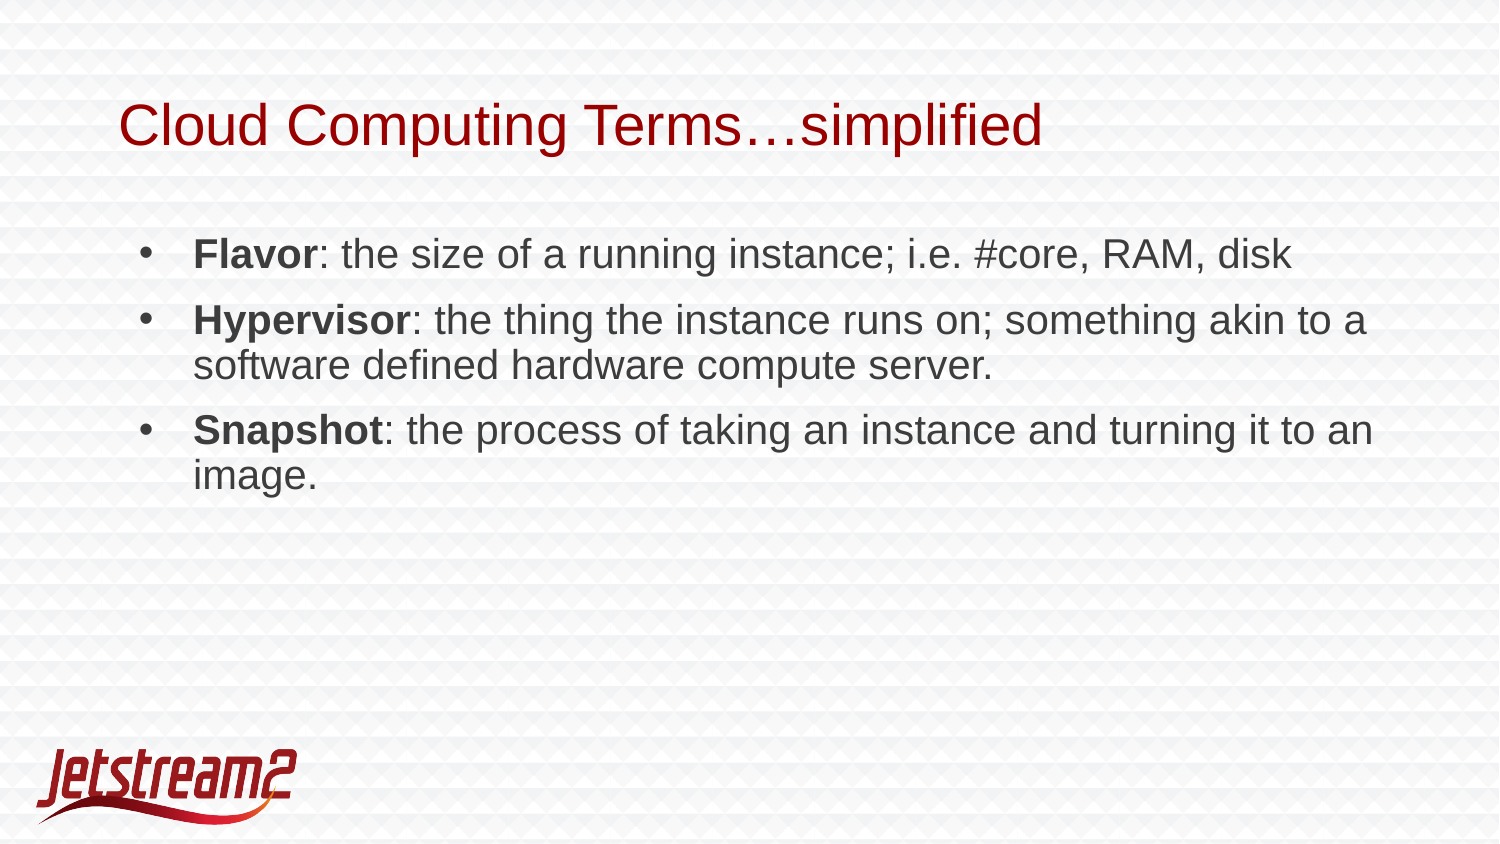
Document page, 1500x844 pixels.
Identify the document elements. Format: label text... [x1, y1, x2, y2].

list Flavor: the size of a running instance; i.e. #core, RAM, disk Hypervisor: the thing the instance runs on; something akin to a software defined hardware compute server. Snapshot: the process of taking an instance and turning it to an image. [103, 224, 1456, 630]
picture [0, 0, 1499, 844]
title Cloud Computing Terms…simplified [103, 45, 1397, 208]
